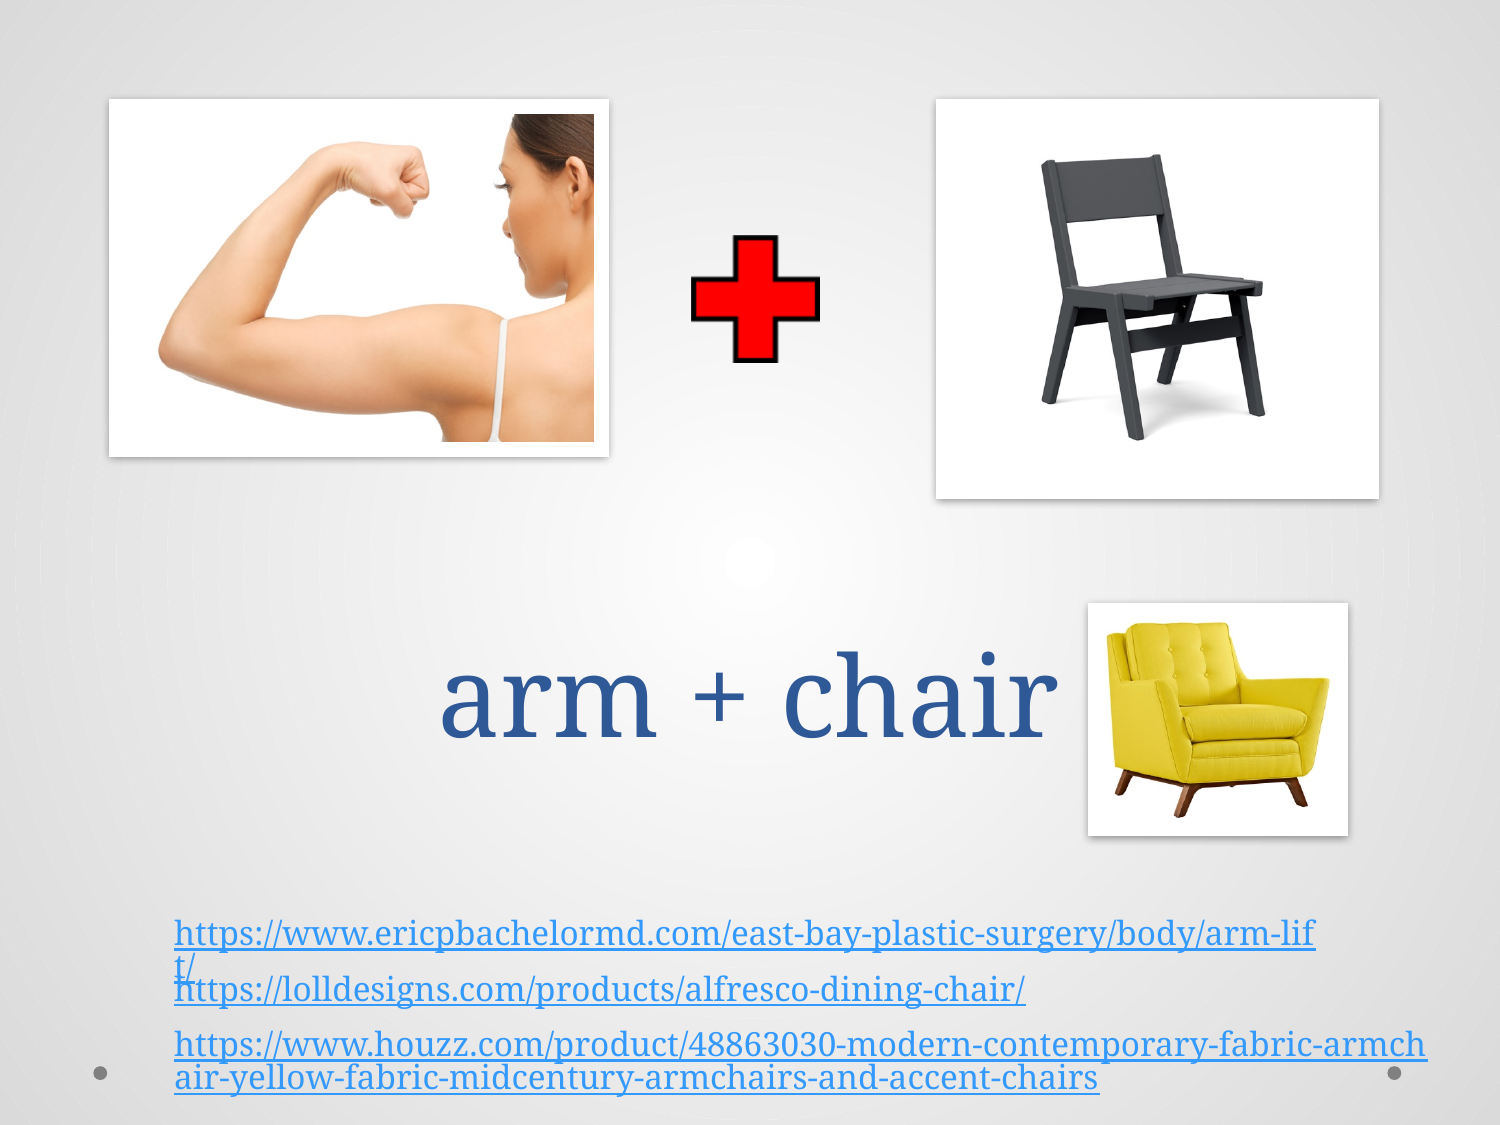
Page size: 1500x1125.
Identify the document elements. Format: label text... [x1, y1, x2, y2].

text_box https://lolldesigns.com/products/alfresco-dining-chair/ [159, 960, 1285, 1016]
picture [1102, 617, 1334, 822]
picture [950, 113, 1365, 485]
text_box https://www.ericpbachelormd.com/east-bay-plastic-surgery/body/arm-lift/ [159, 905, 1338, 965]
text_box https://www.houzz.com/product/48863030-modern-contemporary-fabric-armchair-yellow-fabric-midcentury-armchairs-and-accent-chairs [159, 1016, 1456, 1077]
picture [691, 235, 820, 363]
title arm + chair [73, 505, 1424, 768]
picture [123, 113, 595, 443]
